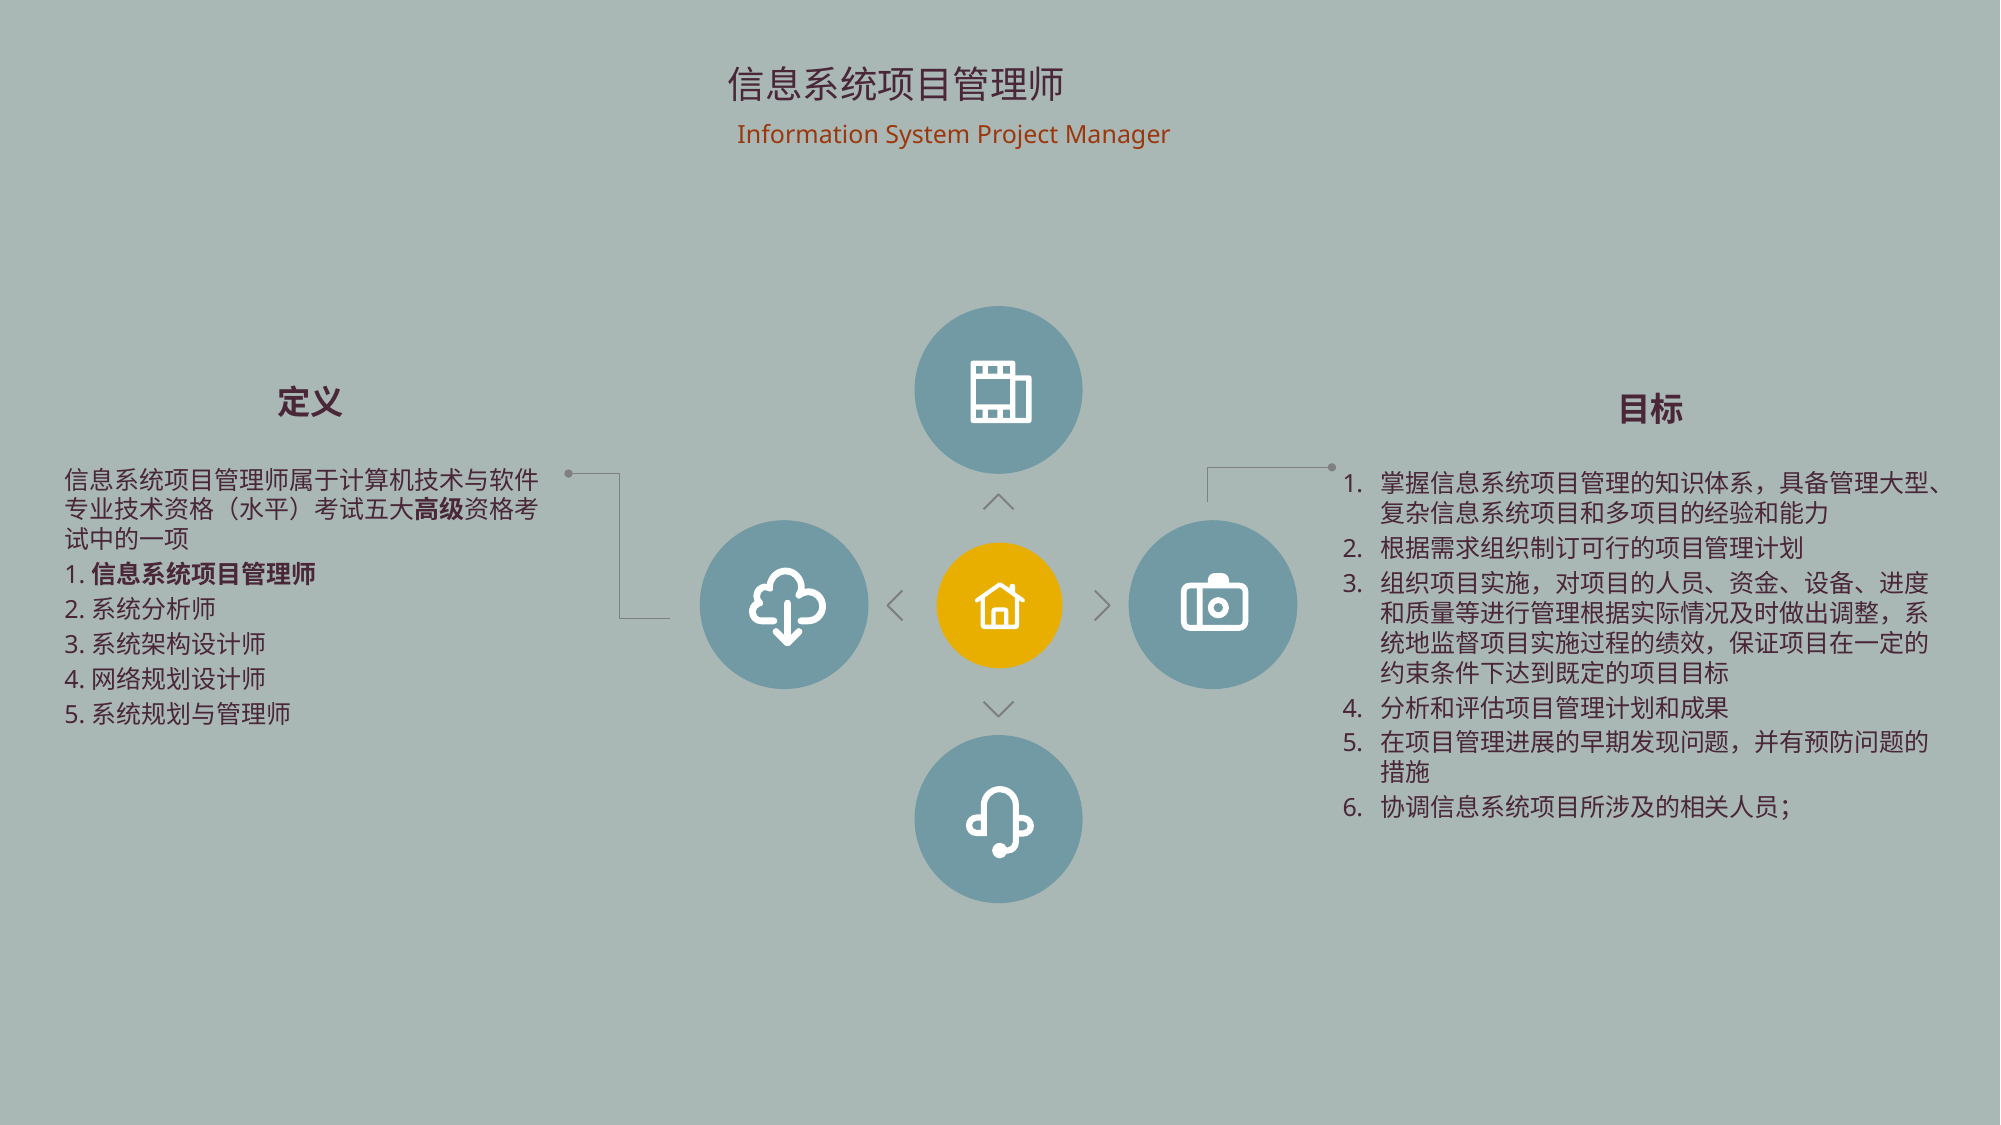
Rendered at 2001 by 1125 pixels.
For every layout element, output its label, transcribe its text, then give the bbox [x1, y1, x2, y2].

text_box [64, 373, 557, 737]
text_box [983, 701, 1014, 717]
text_box [1129, 520, 1297, 689]
text_box [965, 786, 1034, 859]
text_box [970, 360, 1032, 424]
text_box [936, 542, 1063, 669]
text_box [564, 469, 670, 619]
text_box [1207, 463, 1337, 502]
text_box [983, 494, 1014, 510]
text_box [700, 520, 868, 689]
text_box [974, 582, 1025, 630]
text_box 信息系统项目管理师 Information System Project Manager [713, 53, 1285, 159]
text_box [1342, 380, 1931, 831]
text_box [1180, 573, 1249, 631]
text_box [914, 735, 1083, 904]
text_box [1094, 590, 1110, 621]
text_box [748, 567, 826, 647]
text_box [887, 590, 903, 621]
text_box [914, 306, 1083, 474]
